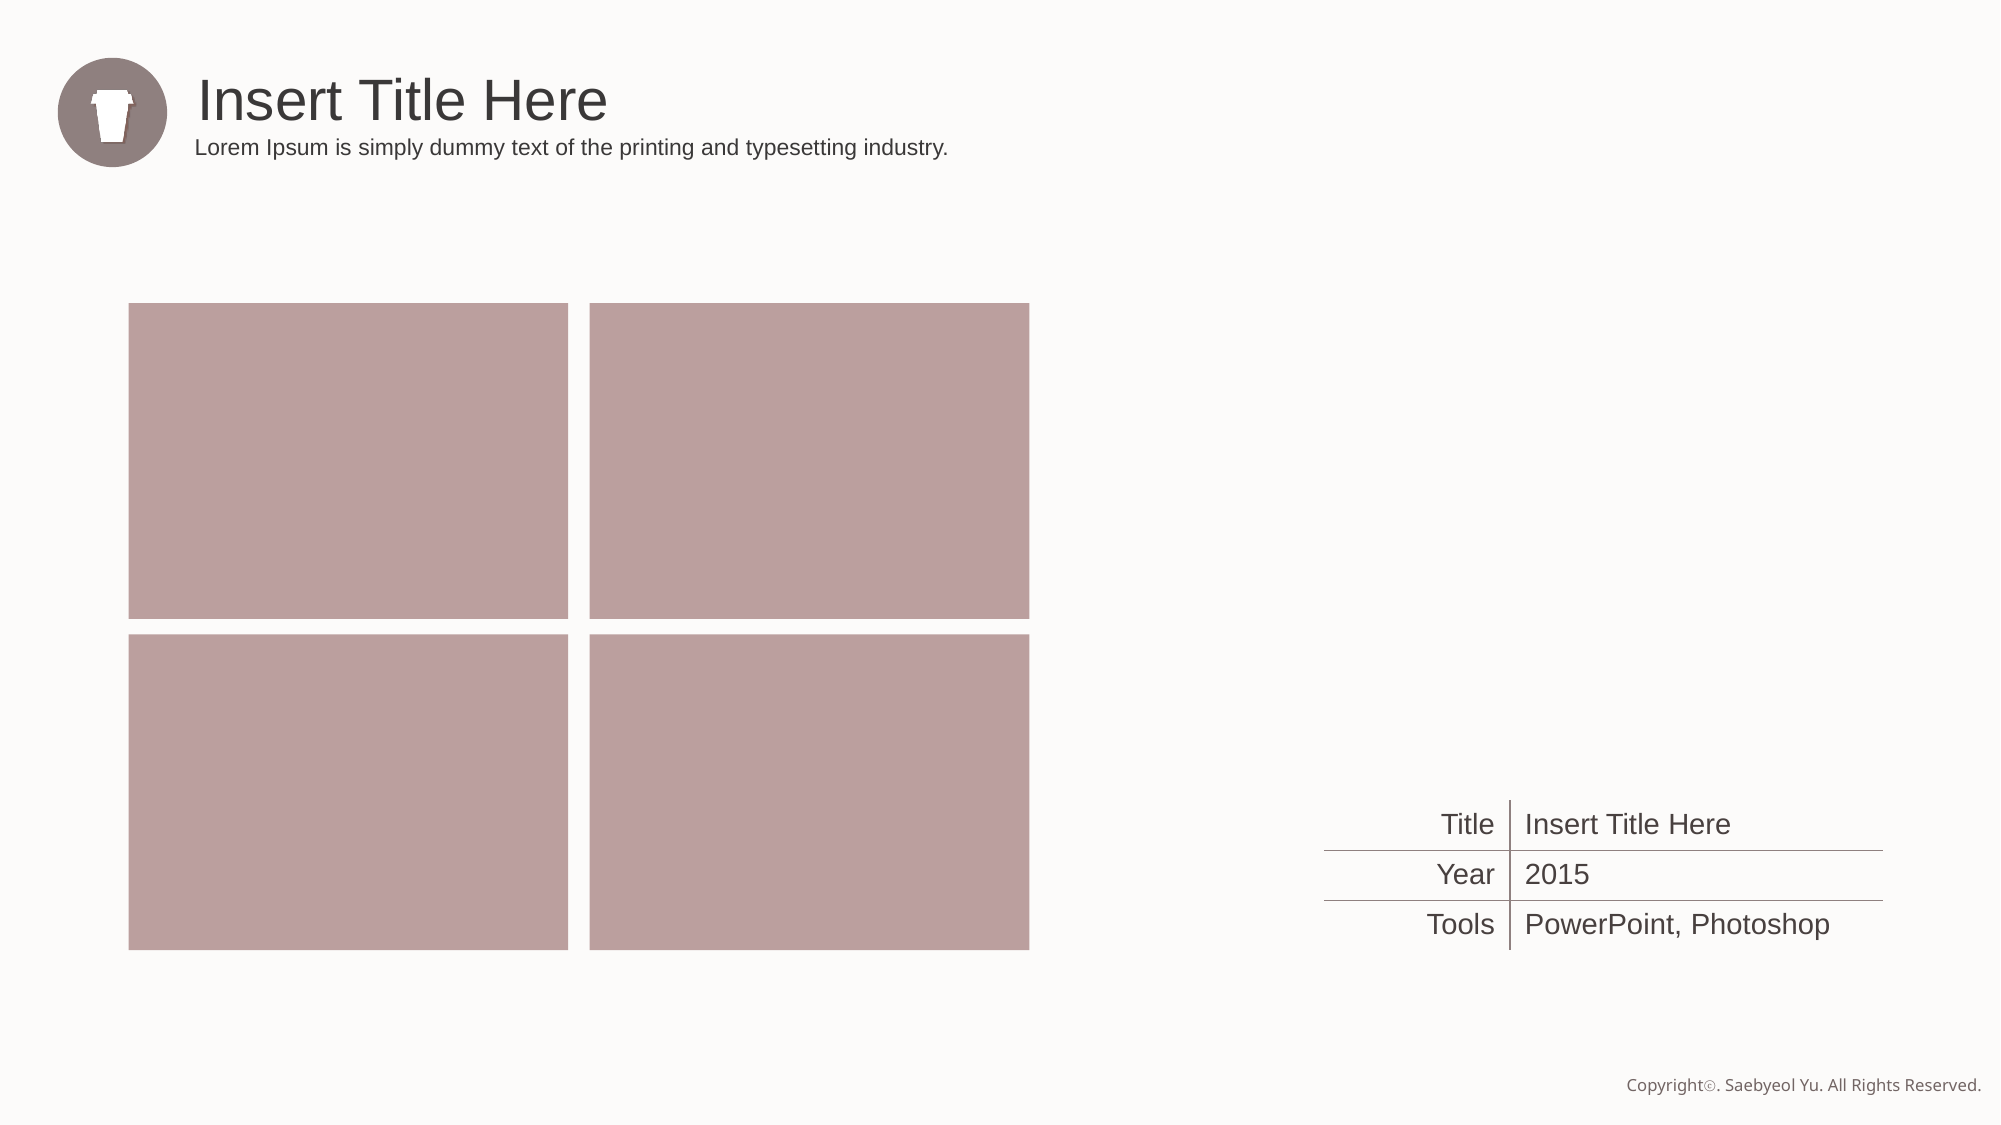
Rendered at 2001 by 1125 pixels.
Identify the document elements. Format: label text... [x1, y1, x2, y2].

text_box [80, 56, 145, 67]
table_cell Tools [1324, 901, 1509, 950]
text_box [128, 302, 569, 620]
text_box [56, 70, 151, 169]
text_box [185, 54, 956, 169]
table_header Insert Title Here [1511, 800, 1883, 850]
text_box [158, 80, 169, 145]
text_box [589, 633, 1030, 951]
table_cell Year [1324, 851, 1509, 900]
picture [76, 67, 155, 150]
table_cell PowerPoint, Photoshop [1511, 901, 1883, 950]
text_box [589, 302, 1030, 620]
table_header Title [1324, 800, 1509, 850]
text_box Copyrightⓒ. Saebyeol Yu. All Rights Reserved. [1611, 1067, 1998, 1102]
table_cell 2015 [1511, 851, 1883, 900]
text_box [128, 633, 569, 951]
